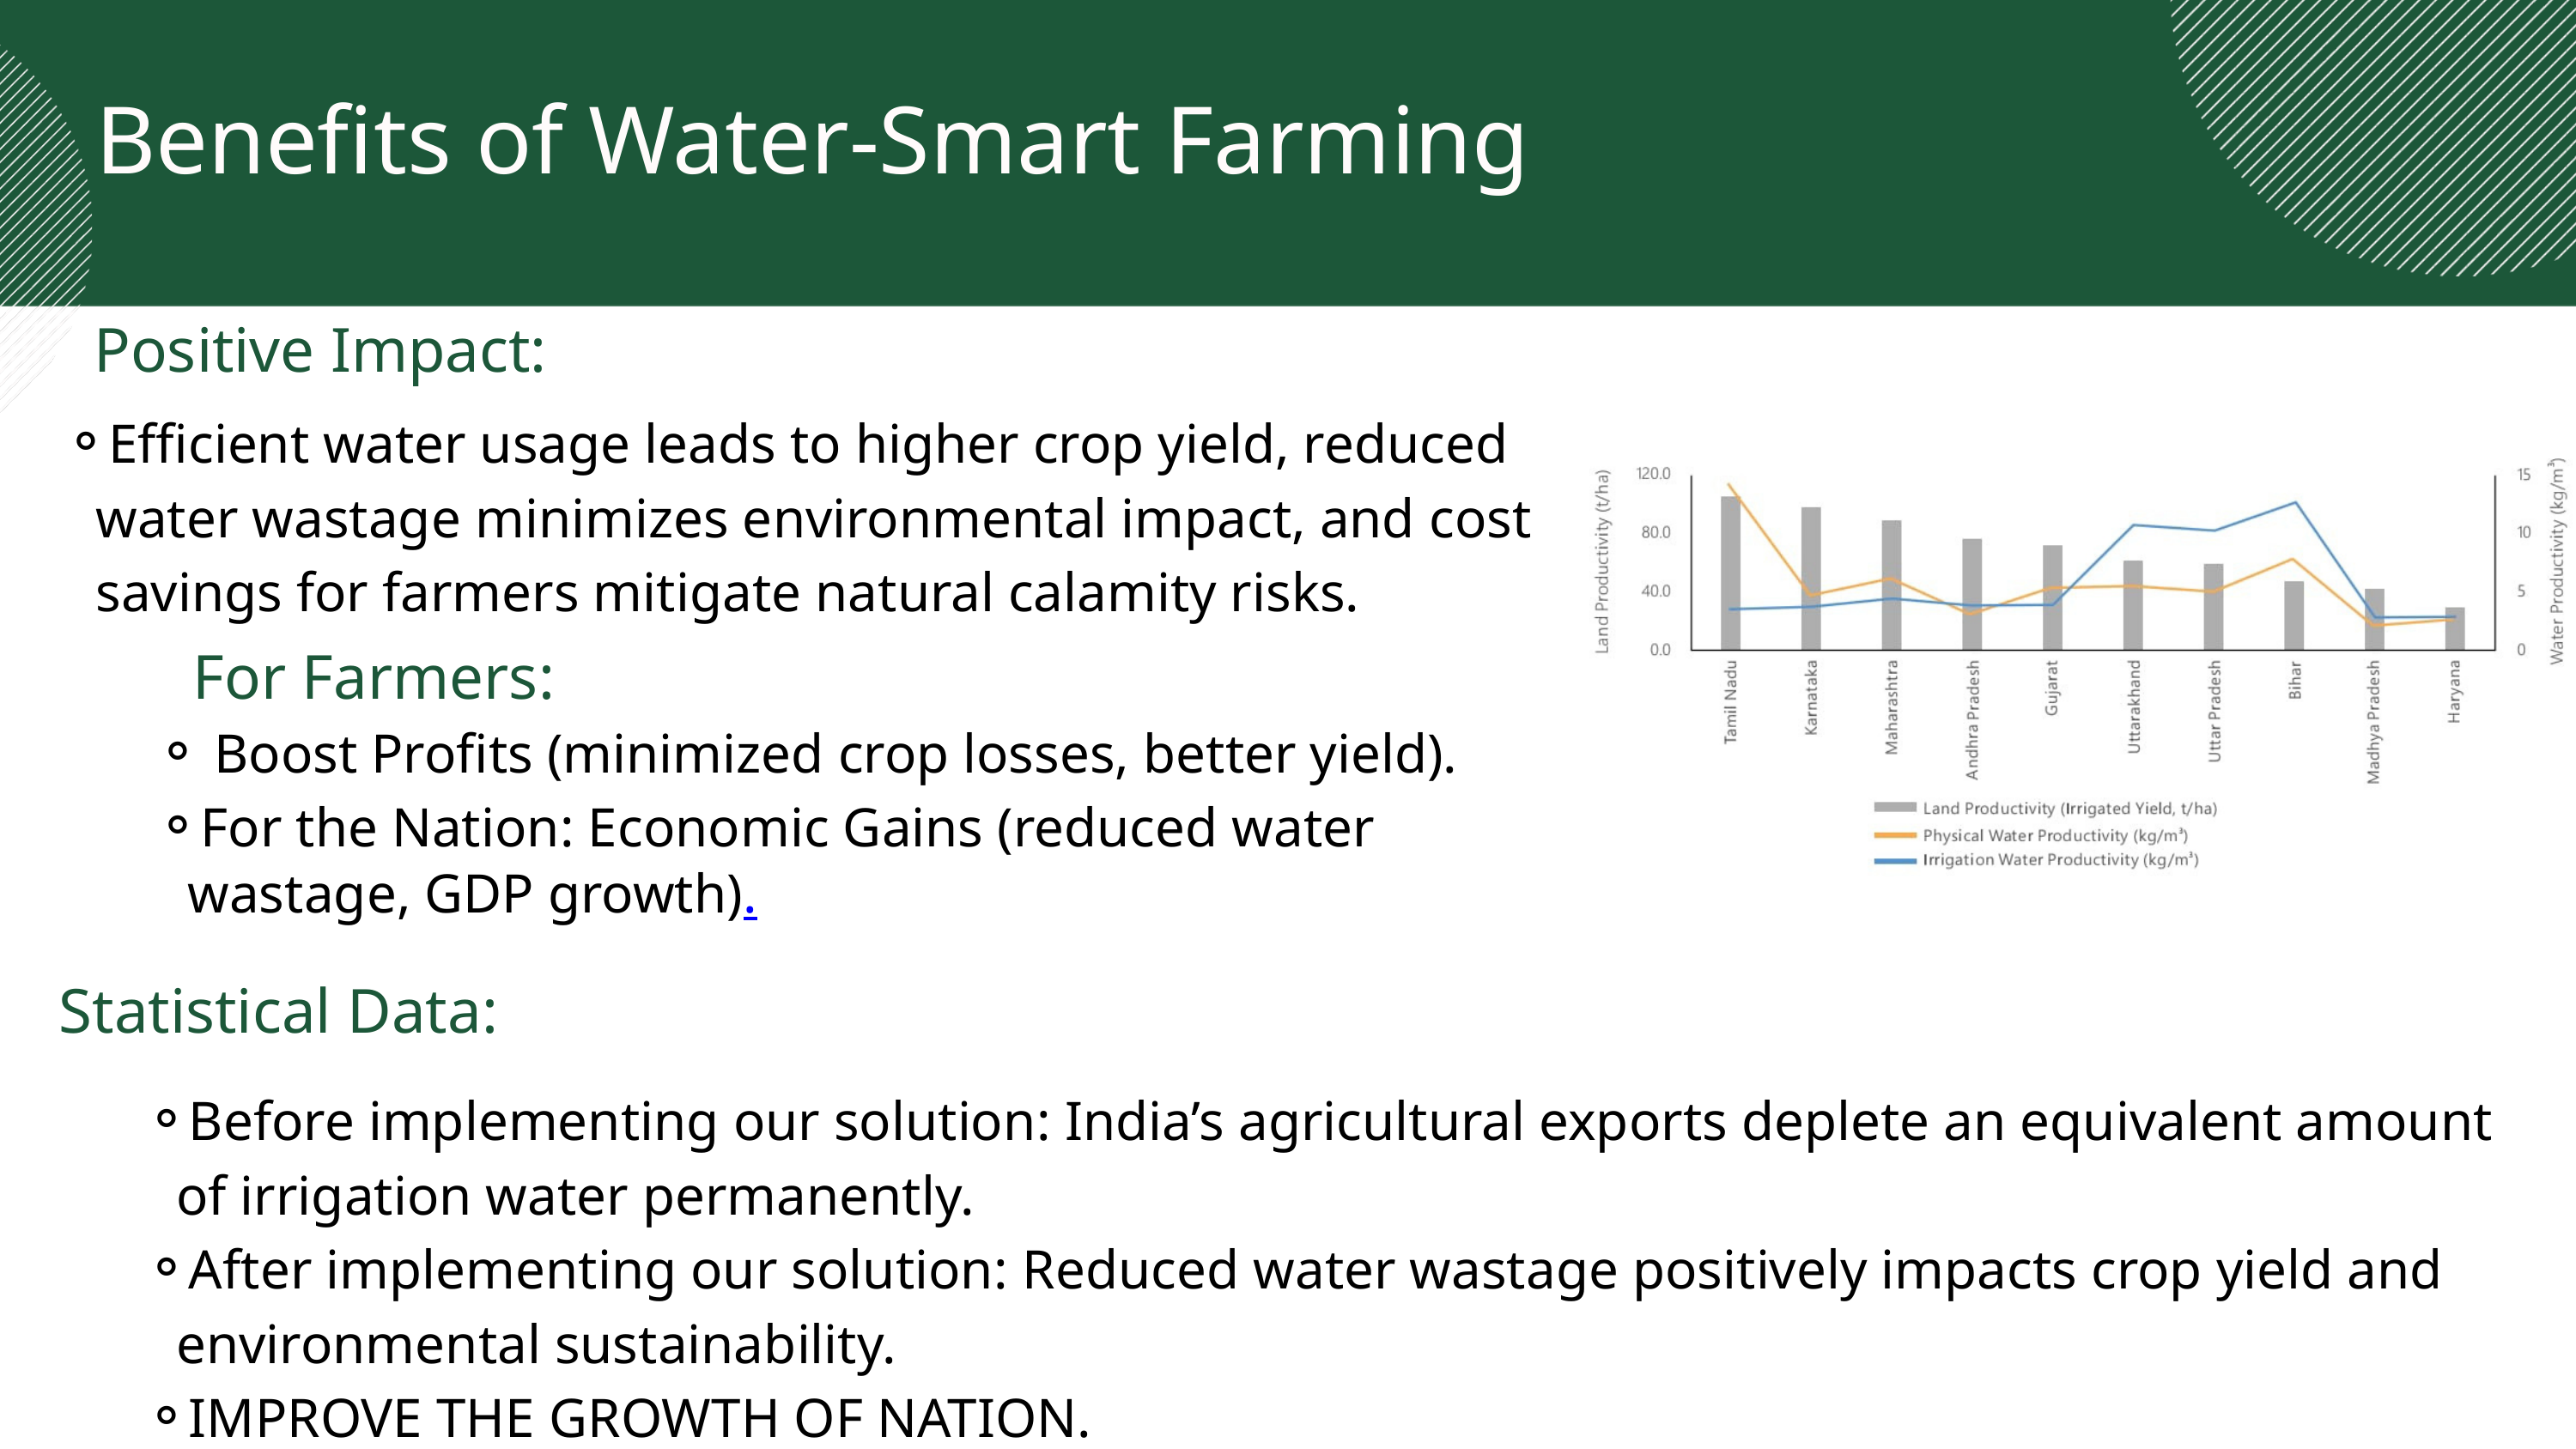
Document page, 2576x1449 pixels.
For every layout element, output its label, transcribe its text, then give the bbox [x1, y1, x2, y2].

text_box For Farmers: [187, 626, 562, 708]
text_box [1569, 458, 2576, 886]
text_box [0, 0, 93, 459]
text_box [2170, 0, 2576, 277]
text_box Boost Profits (minimized crop losses, better yield). For the Nation: Economic Gains (reduced water wastage, GDP growth). [92, 708, 1594, 932]
text_box Before implementing our solution: India’s agricultural exports deplete an equivalent amount of irrigation water permanently. After implementing our solution: Reduced water wastage positively impacts crop yield and environmental sustainability. IMPROVE THE GROWTH OF NATION. [80, 1076, 2518, 1449]
text_box Efficient water usage leads to higher crop yield, reduced water wastage minimizes environmental impact, and cost savings for farmers mitigate natural calamity risks. [0, 399, 1570, 623]
text_box [94, 0, 2576, 306]
text_box Benefits of Water-Smart Farming [96, 62, 1583, 193]
text_box Positive Impact: [96, 299, 562, 385]
text_box Statistical Data: [42, 960, 516, 1046]
